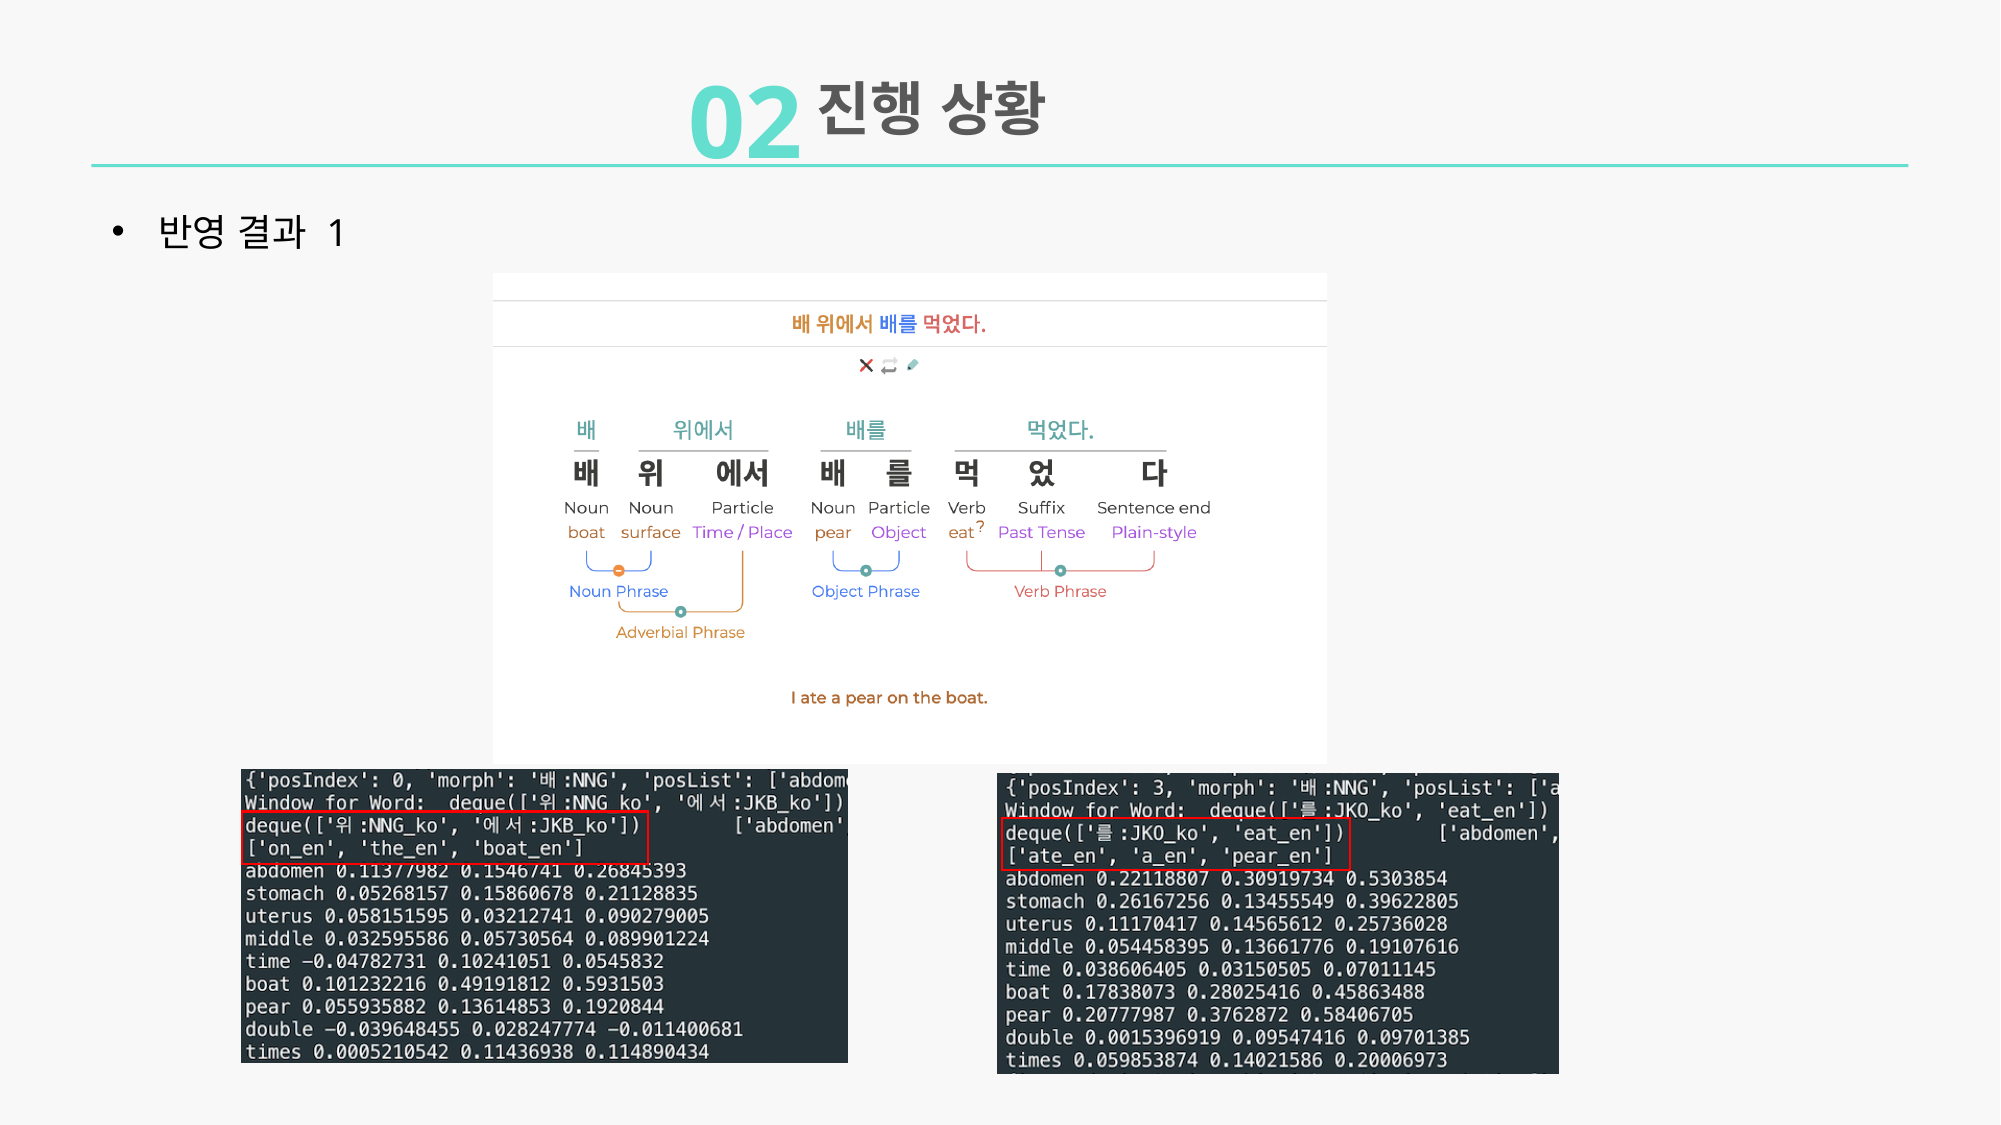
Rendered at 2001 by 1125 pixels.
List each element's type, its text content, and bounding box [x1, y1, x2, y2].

text_box [1327, 163, 1909, 168]
picture [997, 773, 1559, 1074]
picture [241, 769, 848, 1063]
text_box [90, 163, 673, 168]
text_box 반영 결과 1 [96, 201, 364, 261]
picture [493, 273, 1327, 764]
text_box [673, 51, 1327, 188]
